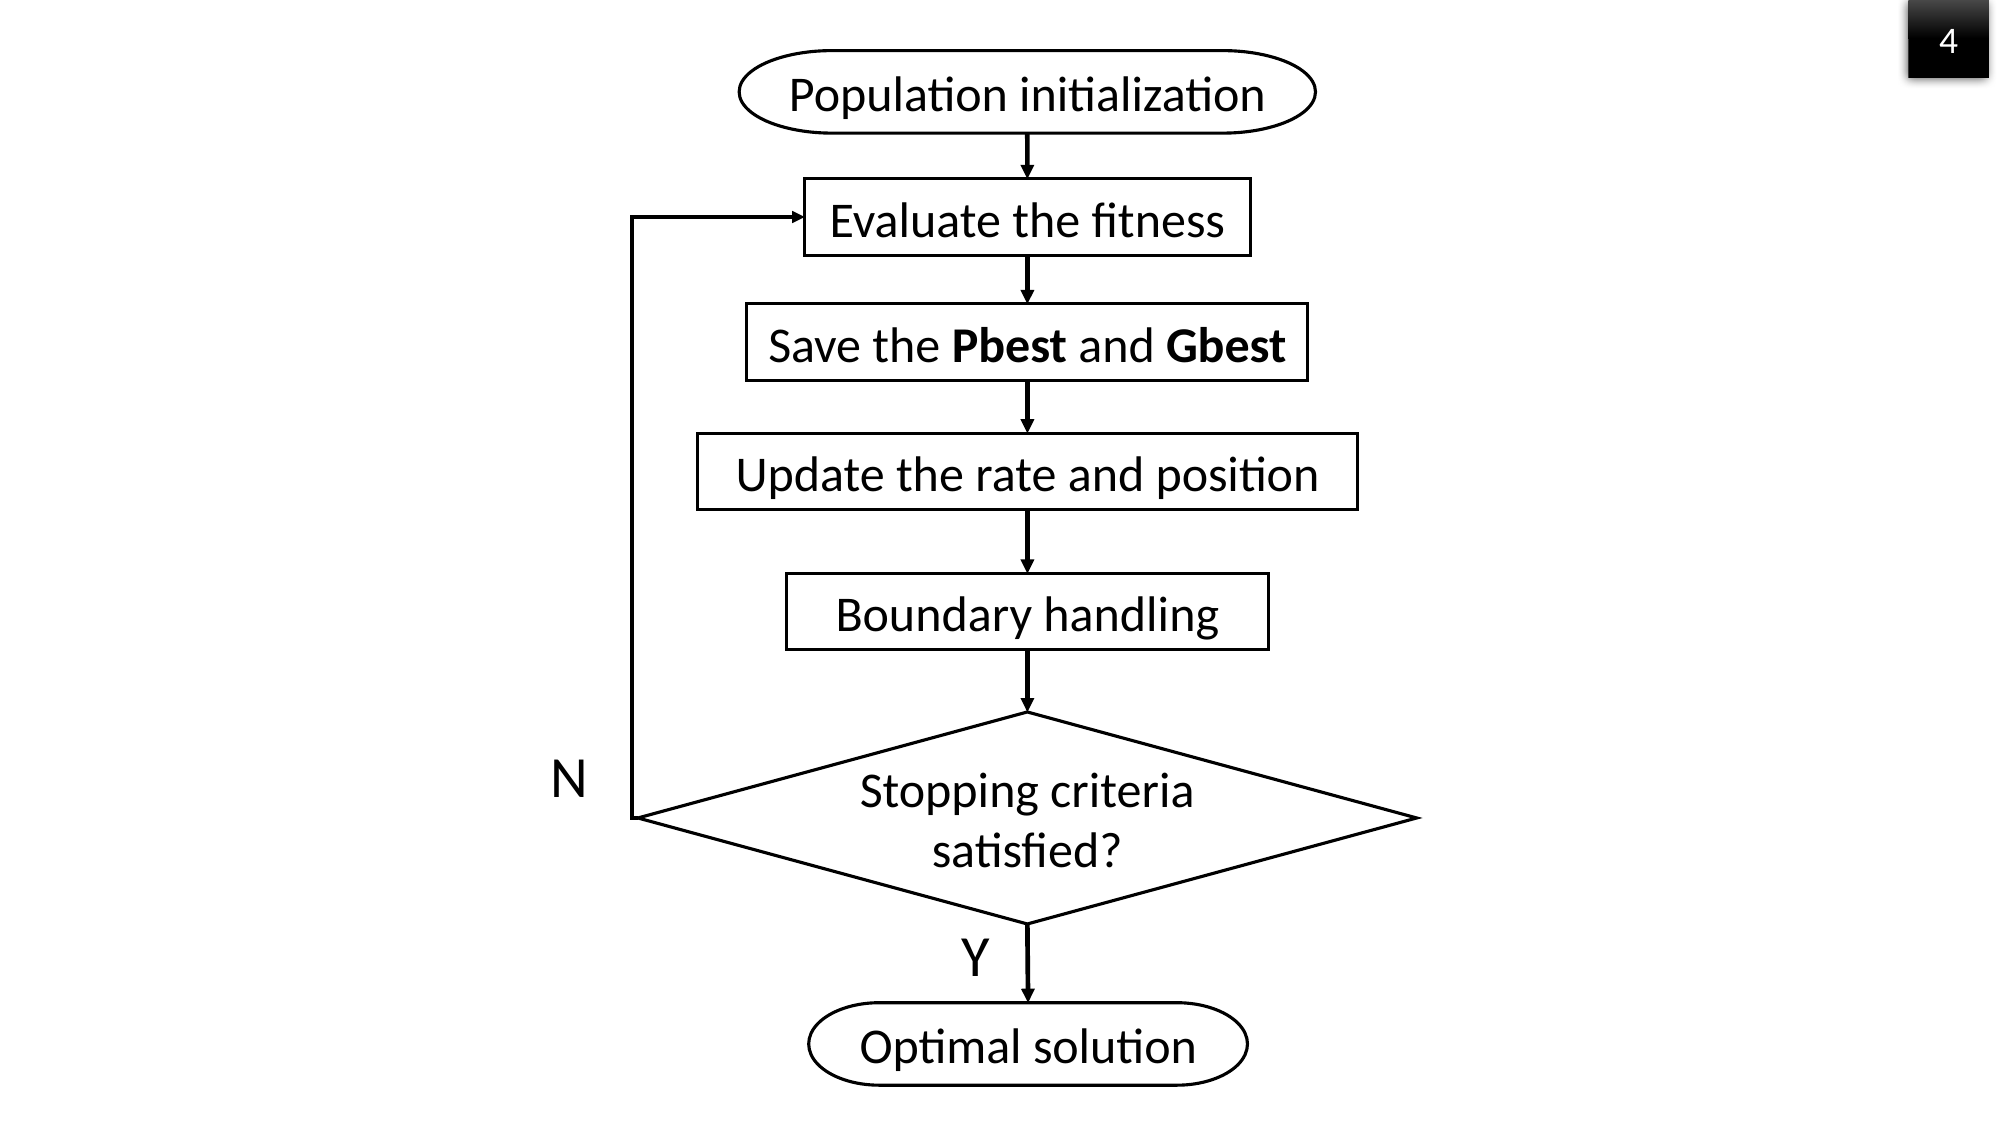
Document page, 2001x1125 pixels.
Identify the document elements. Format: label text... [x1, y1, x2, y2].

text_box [535, 50, 1417, 1086]
slide_number 4 [1908, 0, 1989, 78]
